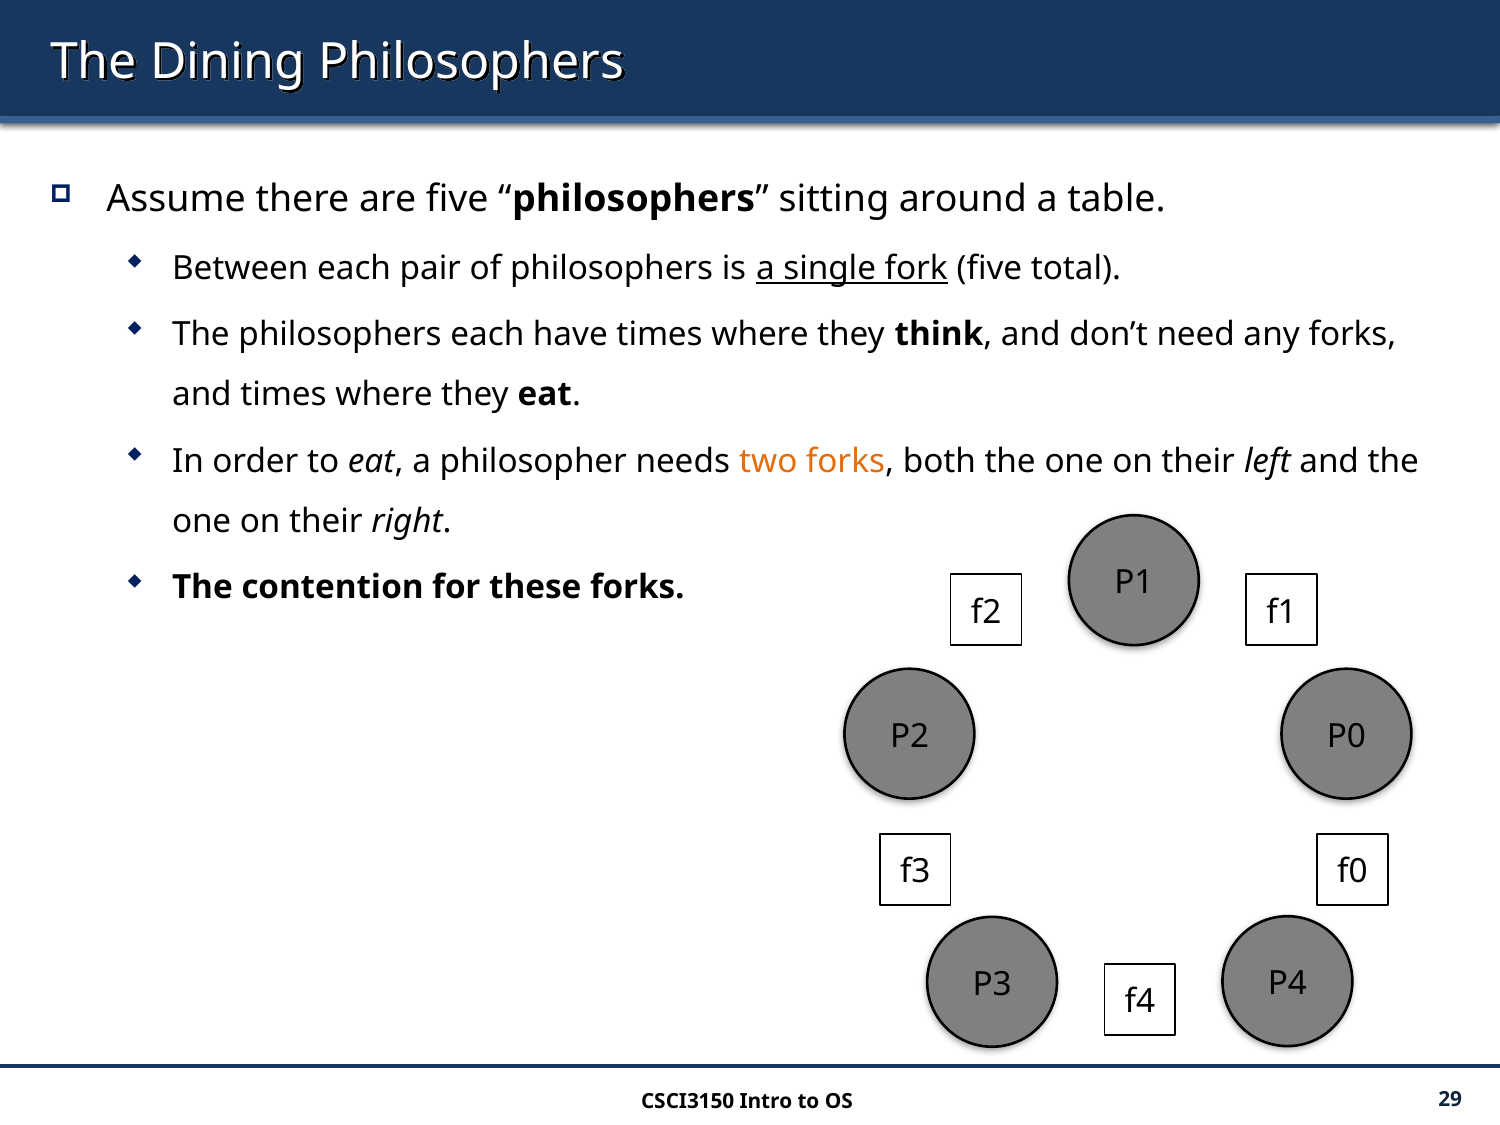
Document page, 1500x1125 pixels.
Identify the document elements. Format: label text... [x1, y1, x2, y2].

text_box f3 [877, 831, 954, 908]
text_box P4 [1221, 915, 1354, 1047]
text_box P3 [926, 916, 1058, 1048]
list Assume there are five “philosophers” sitting around a table. Between each pair of philosophers is a single fork (five total). The philosophers each have times where they think, and don’t need any forks, and times where they eat. In order to eat, a philosopher needs two forks, both the one on their left and the one on their right. The contention for these forks. [34, 144, 1477, 1048]
text_box f0 [1314, 831, 1391, 908]
slide_number 29 [1306, 1081, 1483, 1118]
text_box f1 [1243, 571, 1320, 648]
text_box P0 [1280, 667, 1413, 800]
text_box f4 [1101, 961, 1178, 1038]
title The Dining Philosophers [34, 10, 1477, 107]
footer CSCI3150 Intro to OS [497, 1079, 997, 1117]
text_box P2 [843, 667, 976, 800]
text_box P1 [1068, 514, 1200, 646]
text_box f2 [948, 571, 1025, 648]
